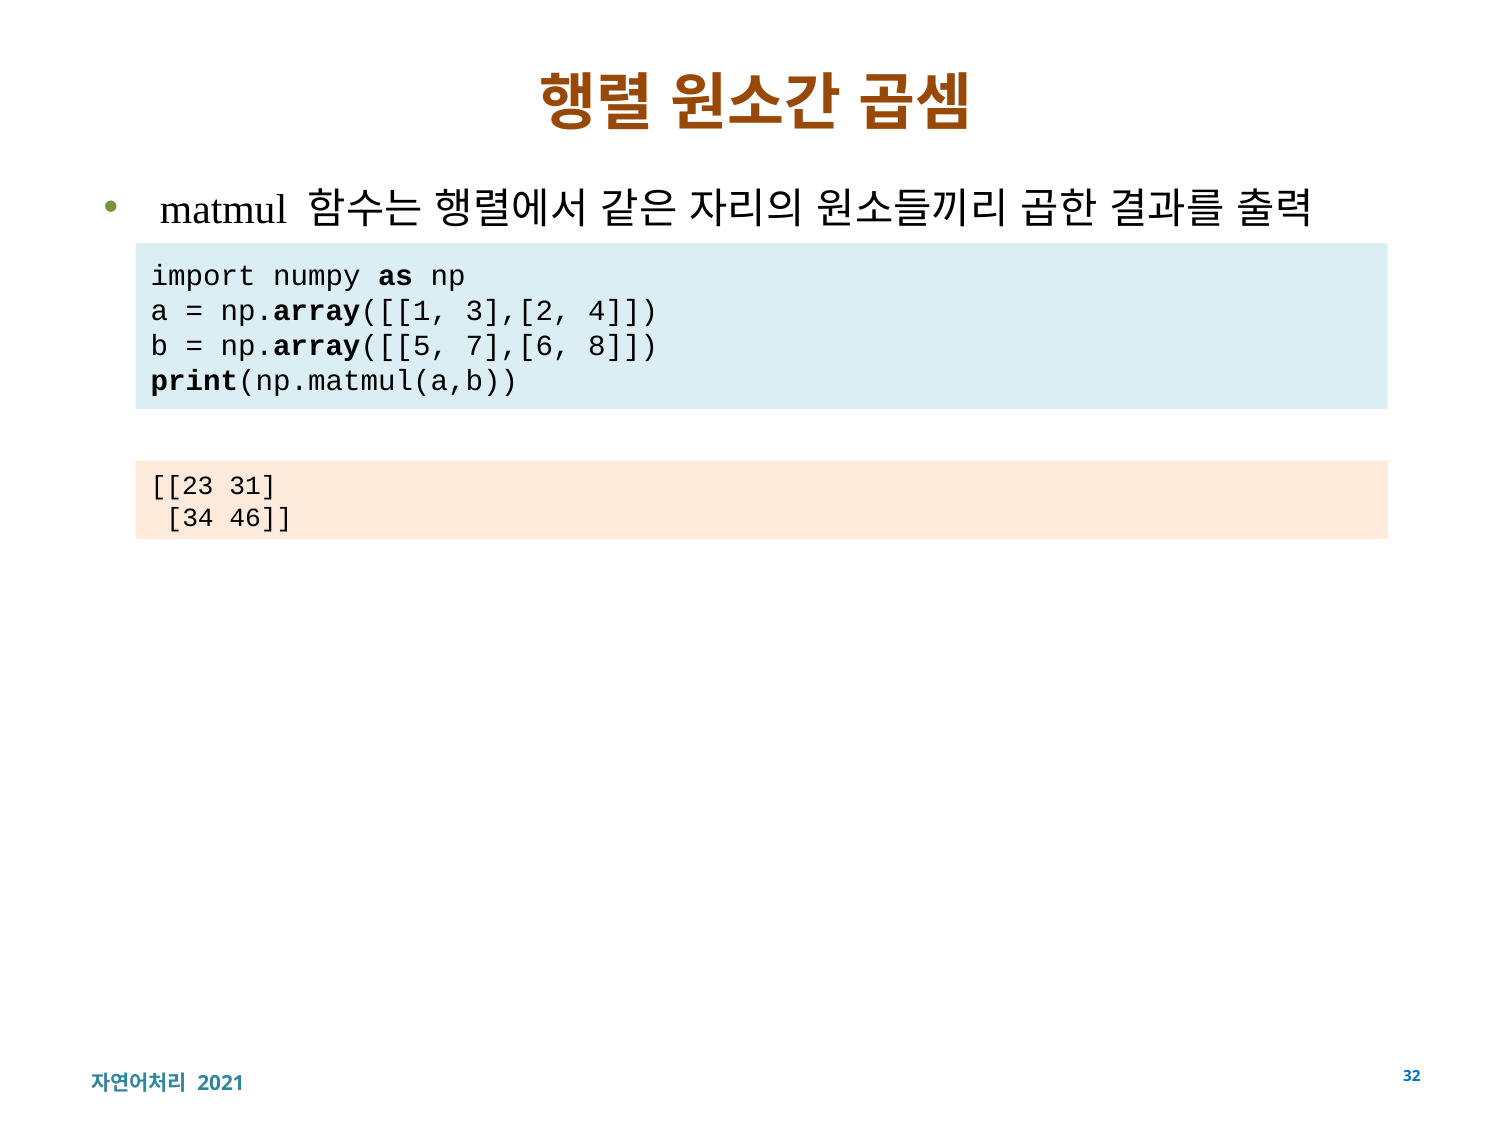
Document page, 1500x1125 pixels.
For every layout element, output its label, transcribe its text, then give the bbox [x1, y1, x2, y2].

text_box [[23 31] [34 46]] [135, 460, 1388, 539]
text_box import numpy as np a = np.array([[1, 3],[2, 4]]) b = np.array([[5, 7],[6, 8]]) print(np.matmul(a,b)) [135, 243, 1388, 409]
title 행렬 원소간 곱셈 [76, 54, 1437, 145]
list matmul 함수는 행렬에서 같은 자리의 원소들끼리 곱한 결과를 출력 [88, 148, 1389, 410]
